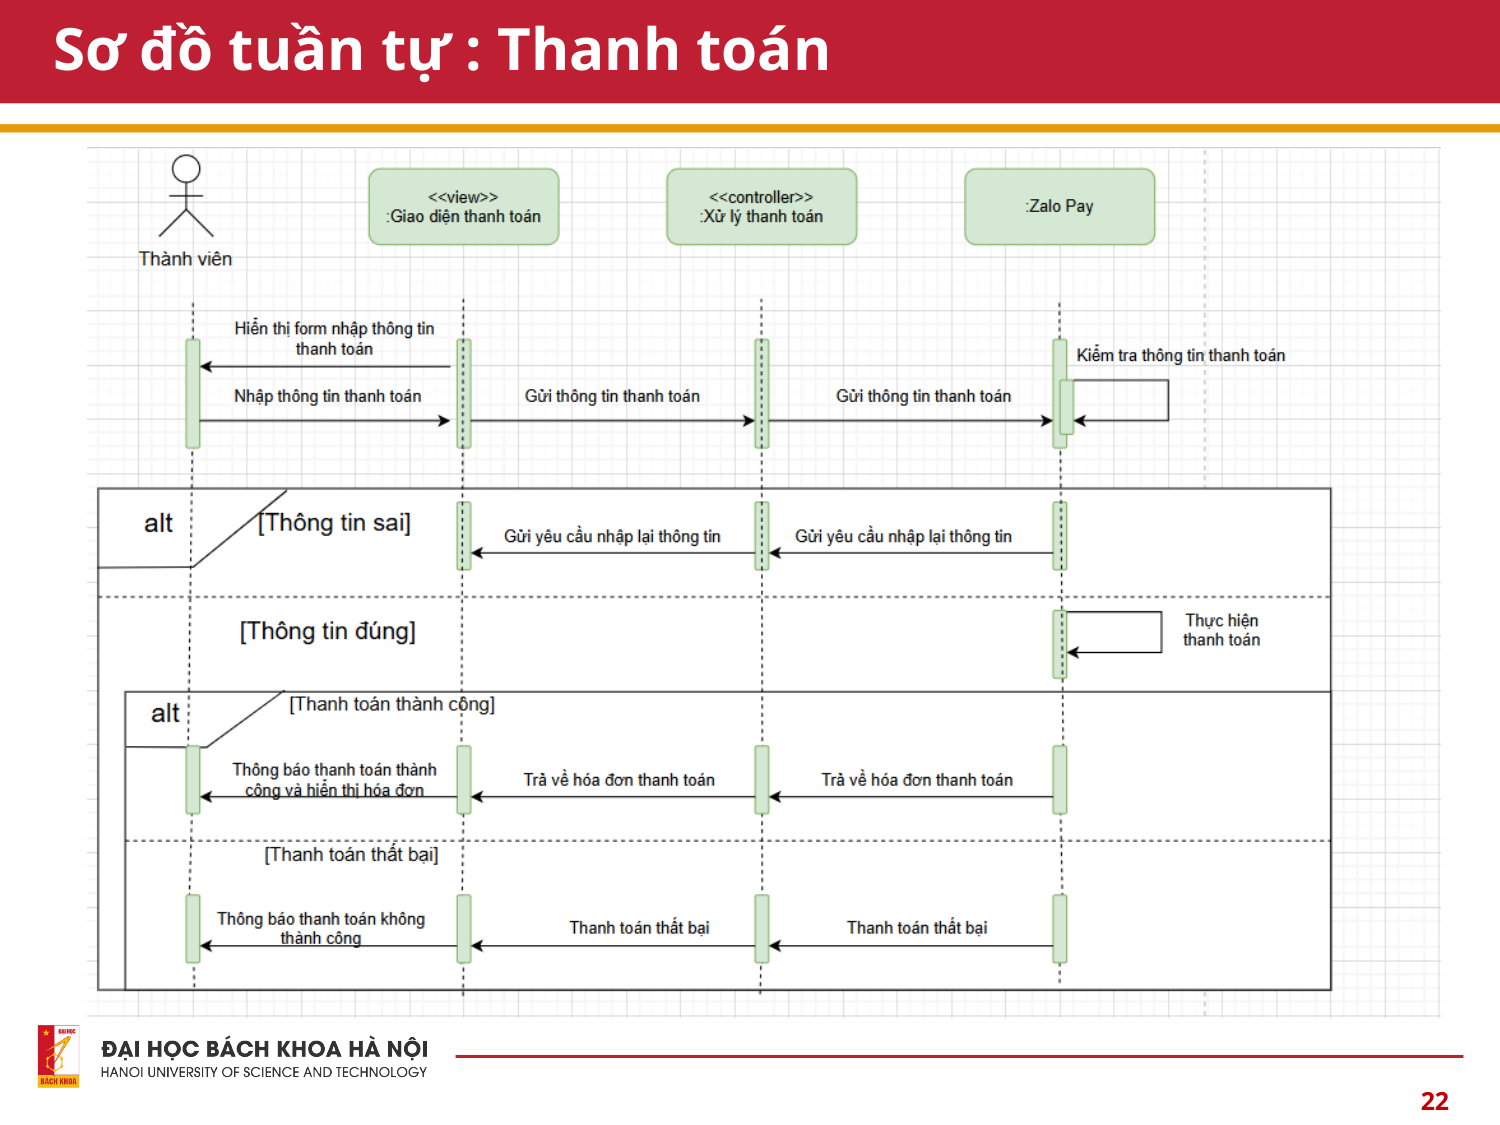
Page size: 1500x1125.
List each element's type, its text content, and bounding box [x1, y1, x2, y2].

title Sơ đồ tuần tự : Thanh toán [38, 12, 1462, 87]
picture [0, 0, 1500, 1125]
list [87, 147, 1441, 1018]
slide_number 22 [1126, 1078, 1464, 1125]
